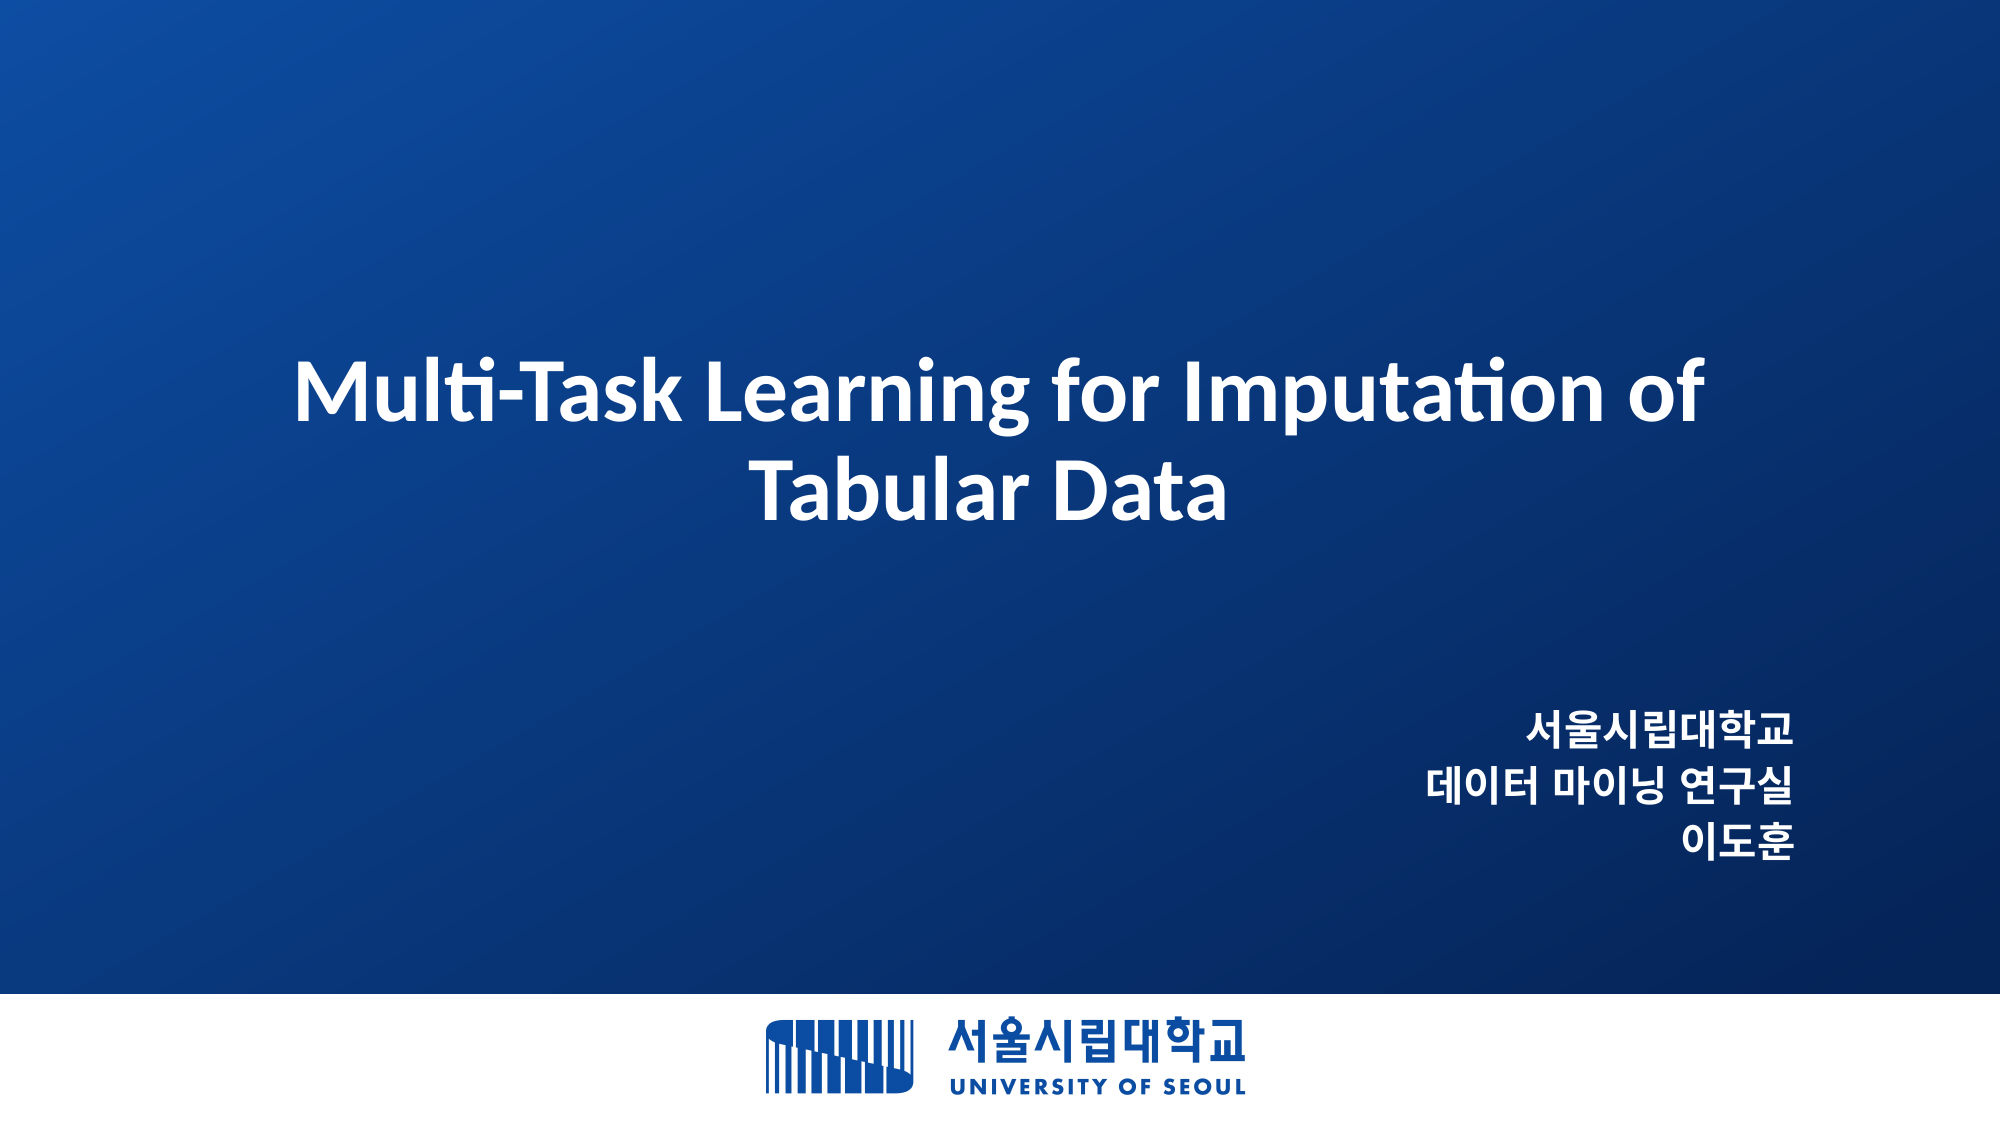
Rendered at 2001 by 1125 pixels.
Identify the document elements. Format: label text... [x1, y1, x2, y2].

picture [722, 994, 1289, 1112]
list 서울시립대학교 데이터 마이닝 연구실 이도훈 [200, 710, 1811, 959]
title Multi-Task Learning for Imputation of Tabular Data [184, 228, 1816, 548]
